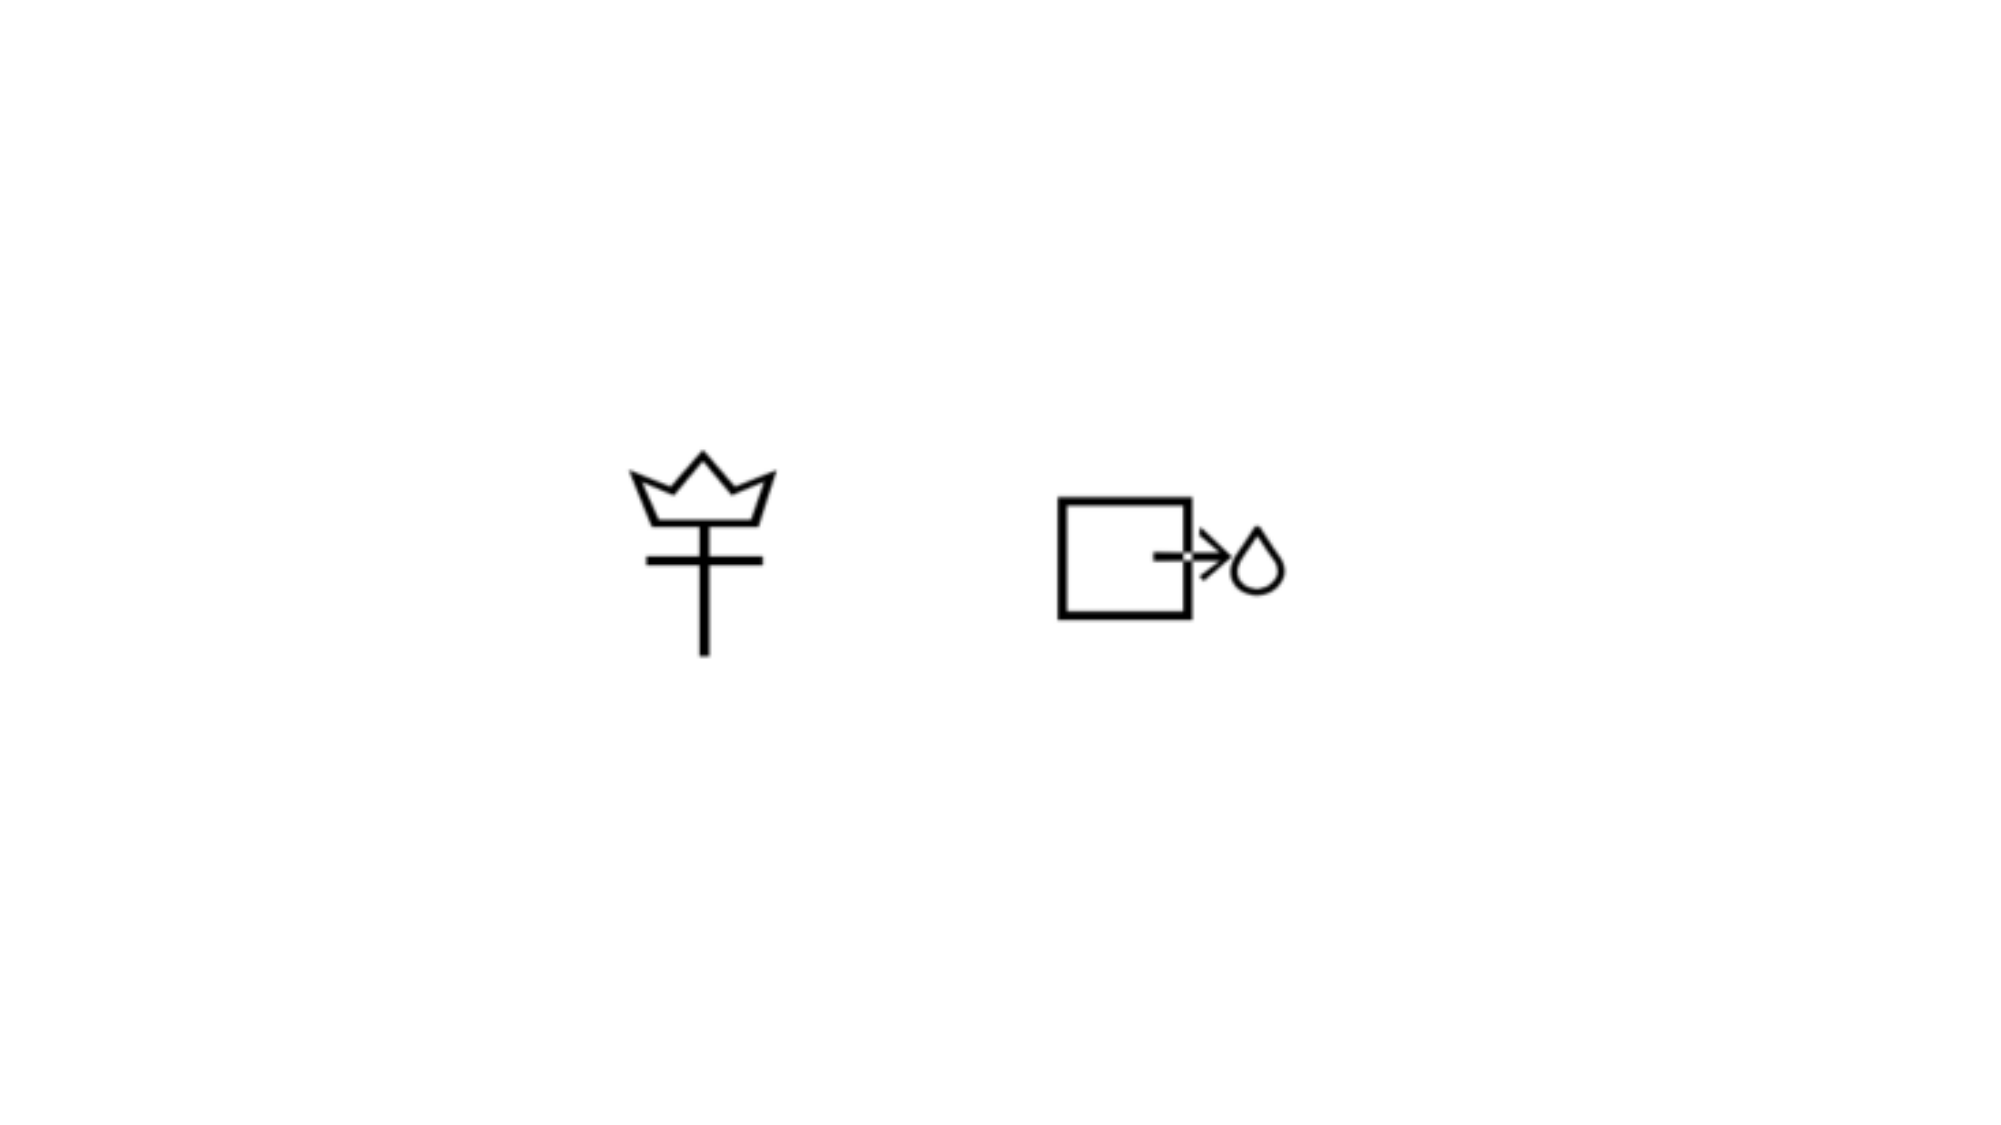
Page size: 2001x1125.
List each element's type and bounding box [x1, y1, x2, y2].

picture [529, 306, 1361, 749]
